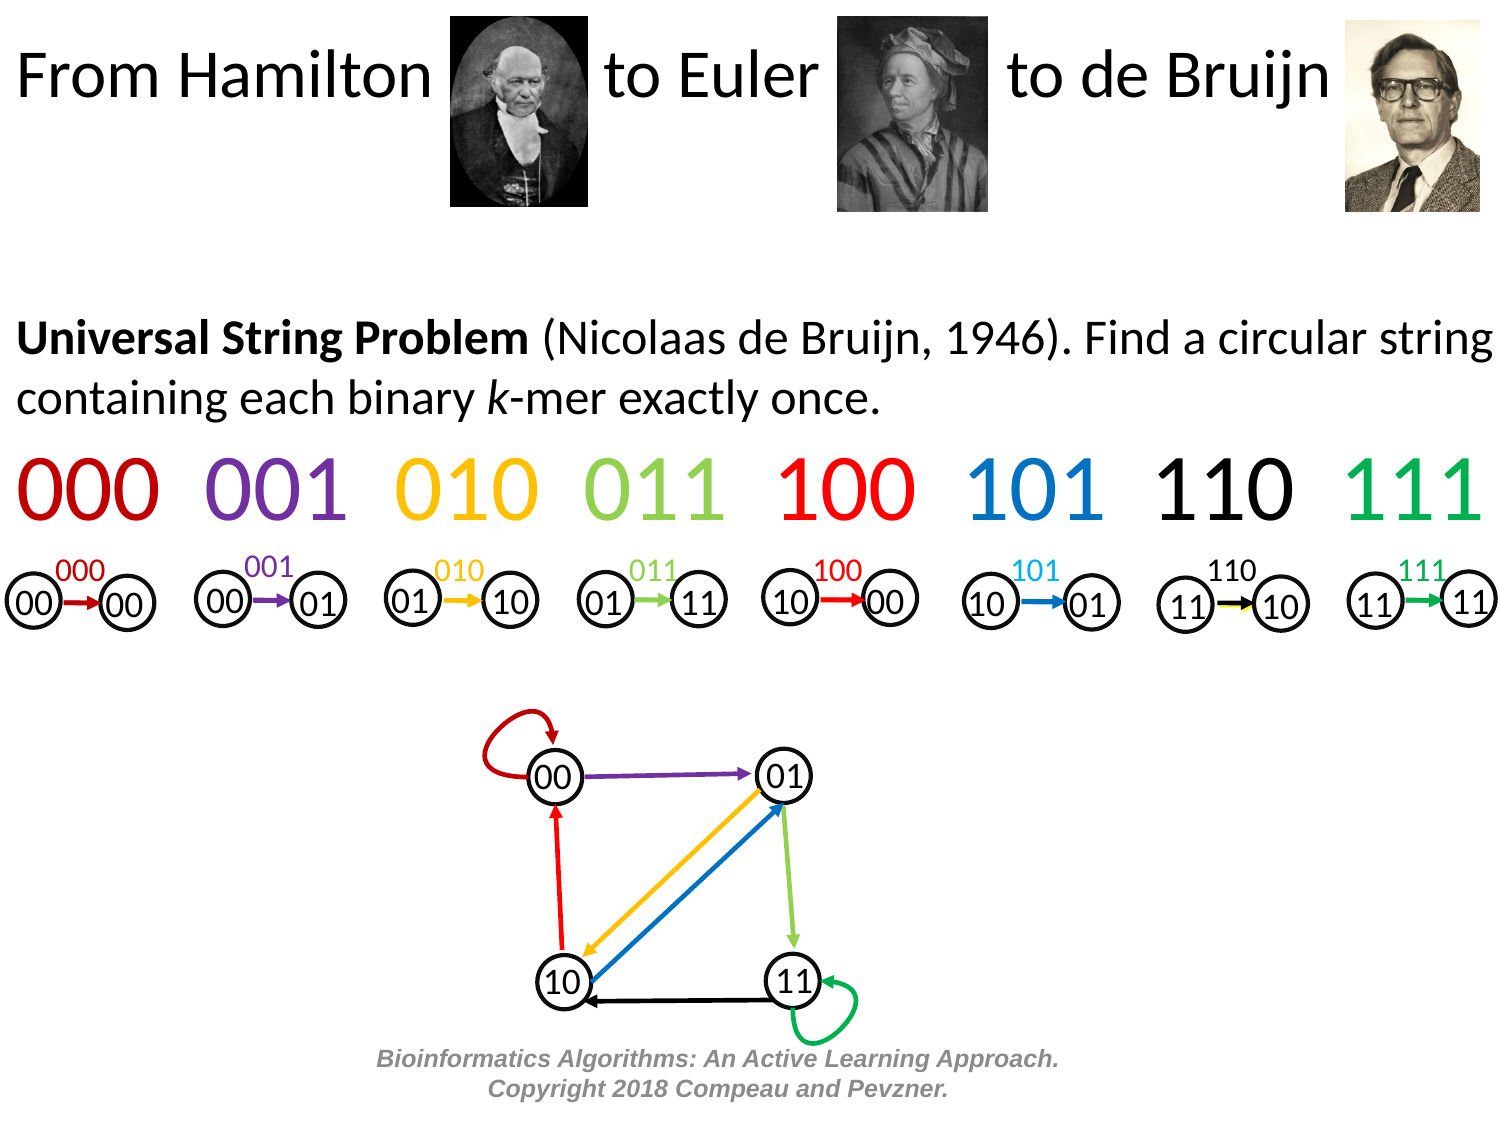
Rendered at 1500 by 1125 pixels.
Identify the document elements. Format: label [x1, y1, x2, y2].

footer [337, 1042, 1100, 1103]
picture [837, 16, 988, 212]
text_box [519, 743, 829, 1010]
text_box [0, 0, 1500, 177]
text_box [0, 237, 1500, 636]
picture [449, 16, 588, 207]
picture [1345, 20, 1480, 212]
